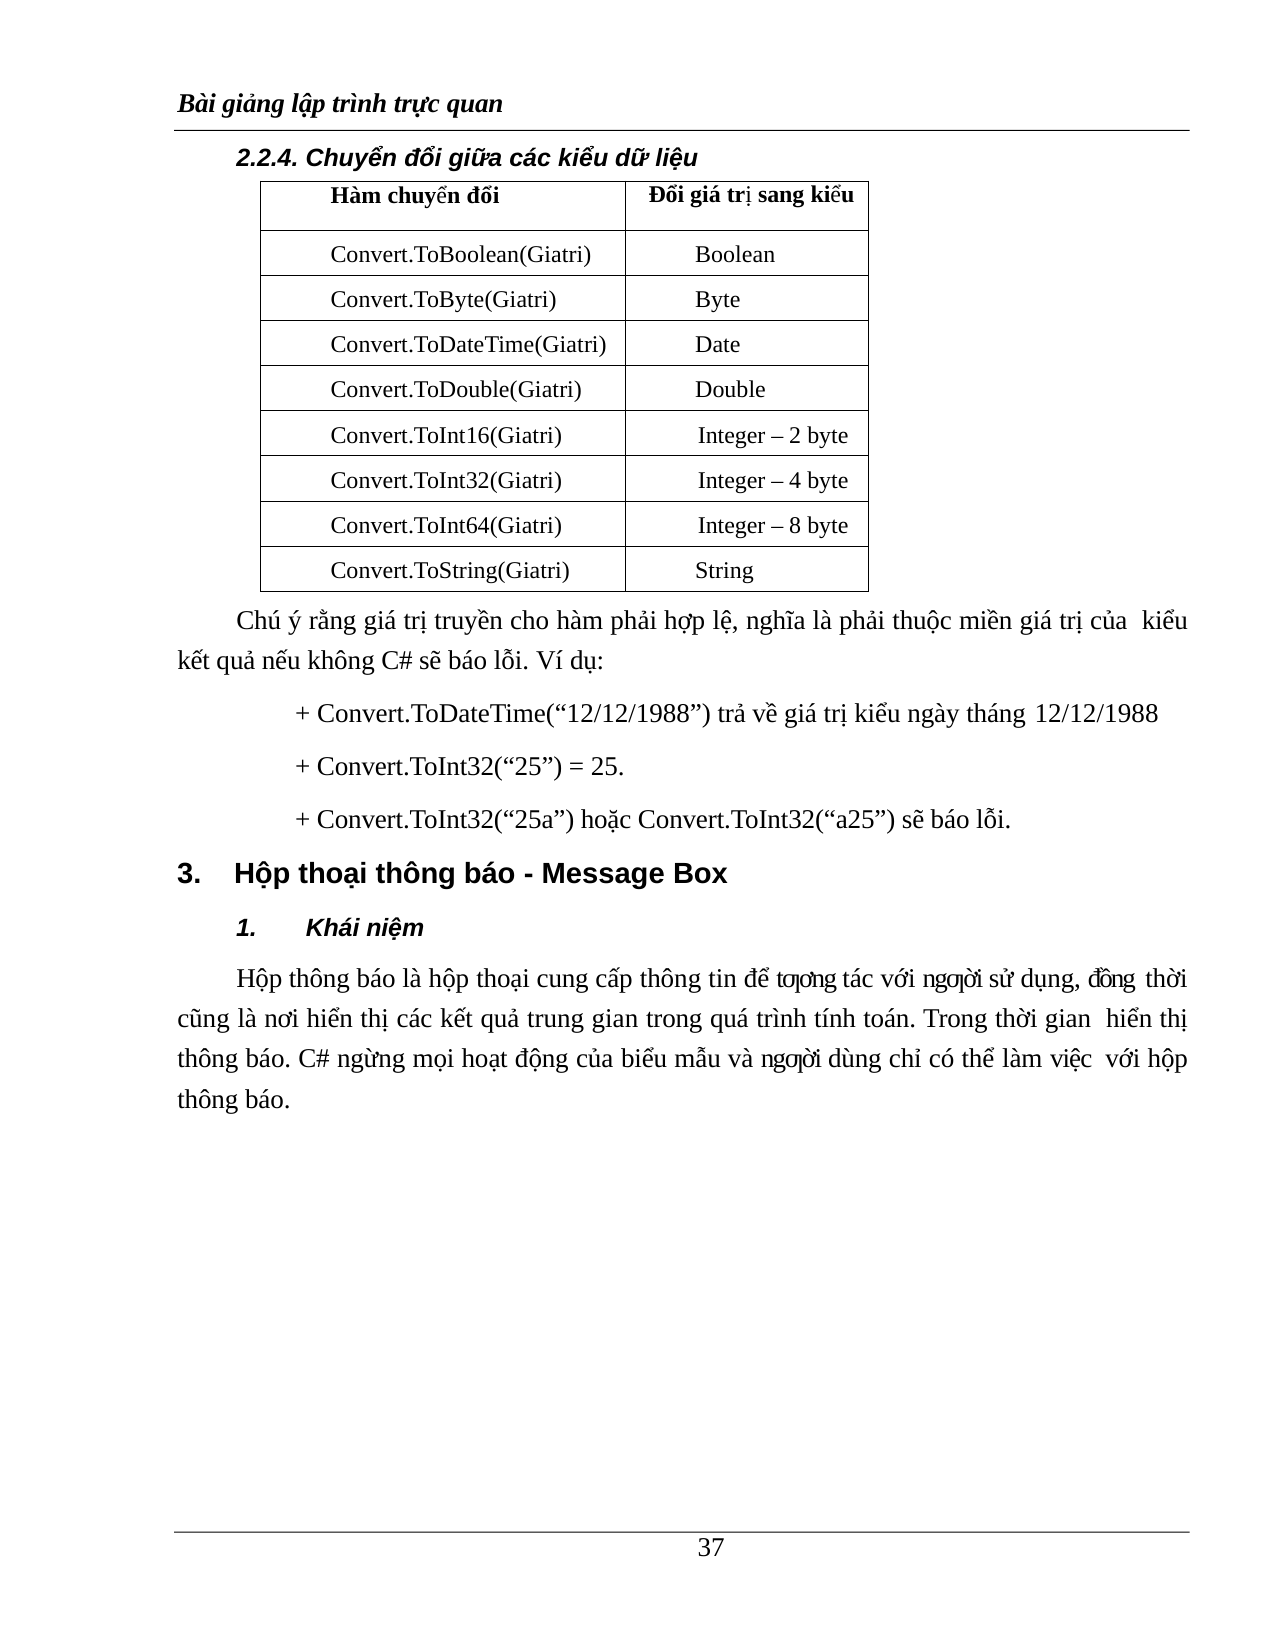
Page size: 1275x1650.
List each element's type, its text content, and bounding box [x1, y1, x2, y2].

table_cell Convert.ToDateTime(Giatri) [261, 321, 625, 365]
table_cell Convert.ToDouble(Giatri) [261, 366, 625, 410]
table_cell String [626, 547, 868, 591]
table_cell Convert.ToInt32(Giatri) [261, 456, 625, 501]
table_cell Byte [626, 276, 868, 320]
text_box 13 [691, 1530, 732, 1562]
table_cell Integer – 8 byte [626, 502, 868, 546]
table_cell Convert.ToString(Giatri) [261, 547, 625, 591]
table_cell Double [626, 366, 868, 410]
table_cell Integer – 2 byte [626, 411, 868, 455]
table_header Hàm chuyển đổi [261, 182, 625, 230]
table_cell Convert.ToByte(Giatri) [261, 276, 625, 320]
table_header Đổi giá trị sang kiểu [626, 182, 868, 230]
table_cell Convert.ToInt16(Giatri) [261, 411, 625, 455]
table_cell Convert.ToBoolean(Giatri) [261, 231, 625, 275]
table_cell Date [626, 321, 868, 365]
table_cell Boolean [626, 231, 868, 275]
table_cell Integer – 4 byte [626, 456, 868, 501]
table_cell Convert.ToInt64(Giatri) [261, 502, 625, 546]
text_box Bài giảng lập trình trực quan 2.2.4. Chuyển đổi giữa các kiểu dữ liệu [175, 83, 701, 172]
text_box Chú ý rằng giá trị truyền cho hàm phải hợp lệ, nghĩa là phải thuộc miền giá trị của kiểu kết quả nếu không C# sẽ báo lỗi. Ví dụ: + Convert.ToDateTime(“12/12/1988”) trả về giá trị kiểu ngày tháng 12/12/1988 + Convert.ToInt32(“25”) = 25. + Convert.ToInt32(“25a”) hoặc Convert.ToInt32(“a25”) sẽ báo lỗi. Hộp thoại thông báo - Message Box Khái niệm Hộp thông báo là hộp thoại cung cấp thông tin để tƣơng tác với ngƣời sử dụng, đồng thời cũng là nơi hiển thị các kết quả trung gian trong quá trình tính toán. Trong thời gian hiển thị thông báo. C# ngừng mọi hoạt động của biểu mẫu và ngƣời dùng chỉ có thể làm việc với hộp thông báo. [175, 592, 1189, 1114]
